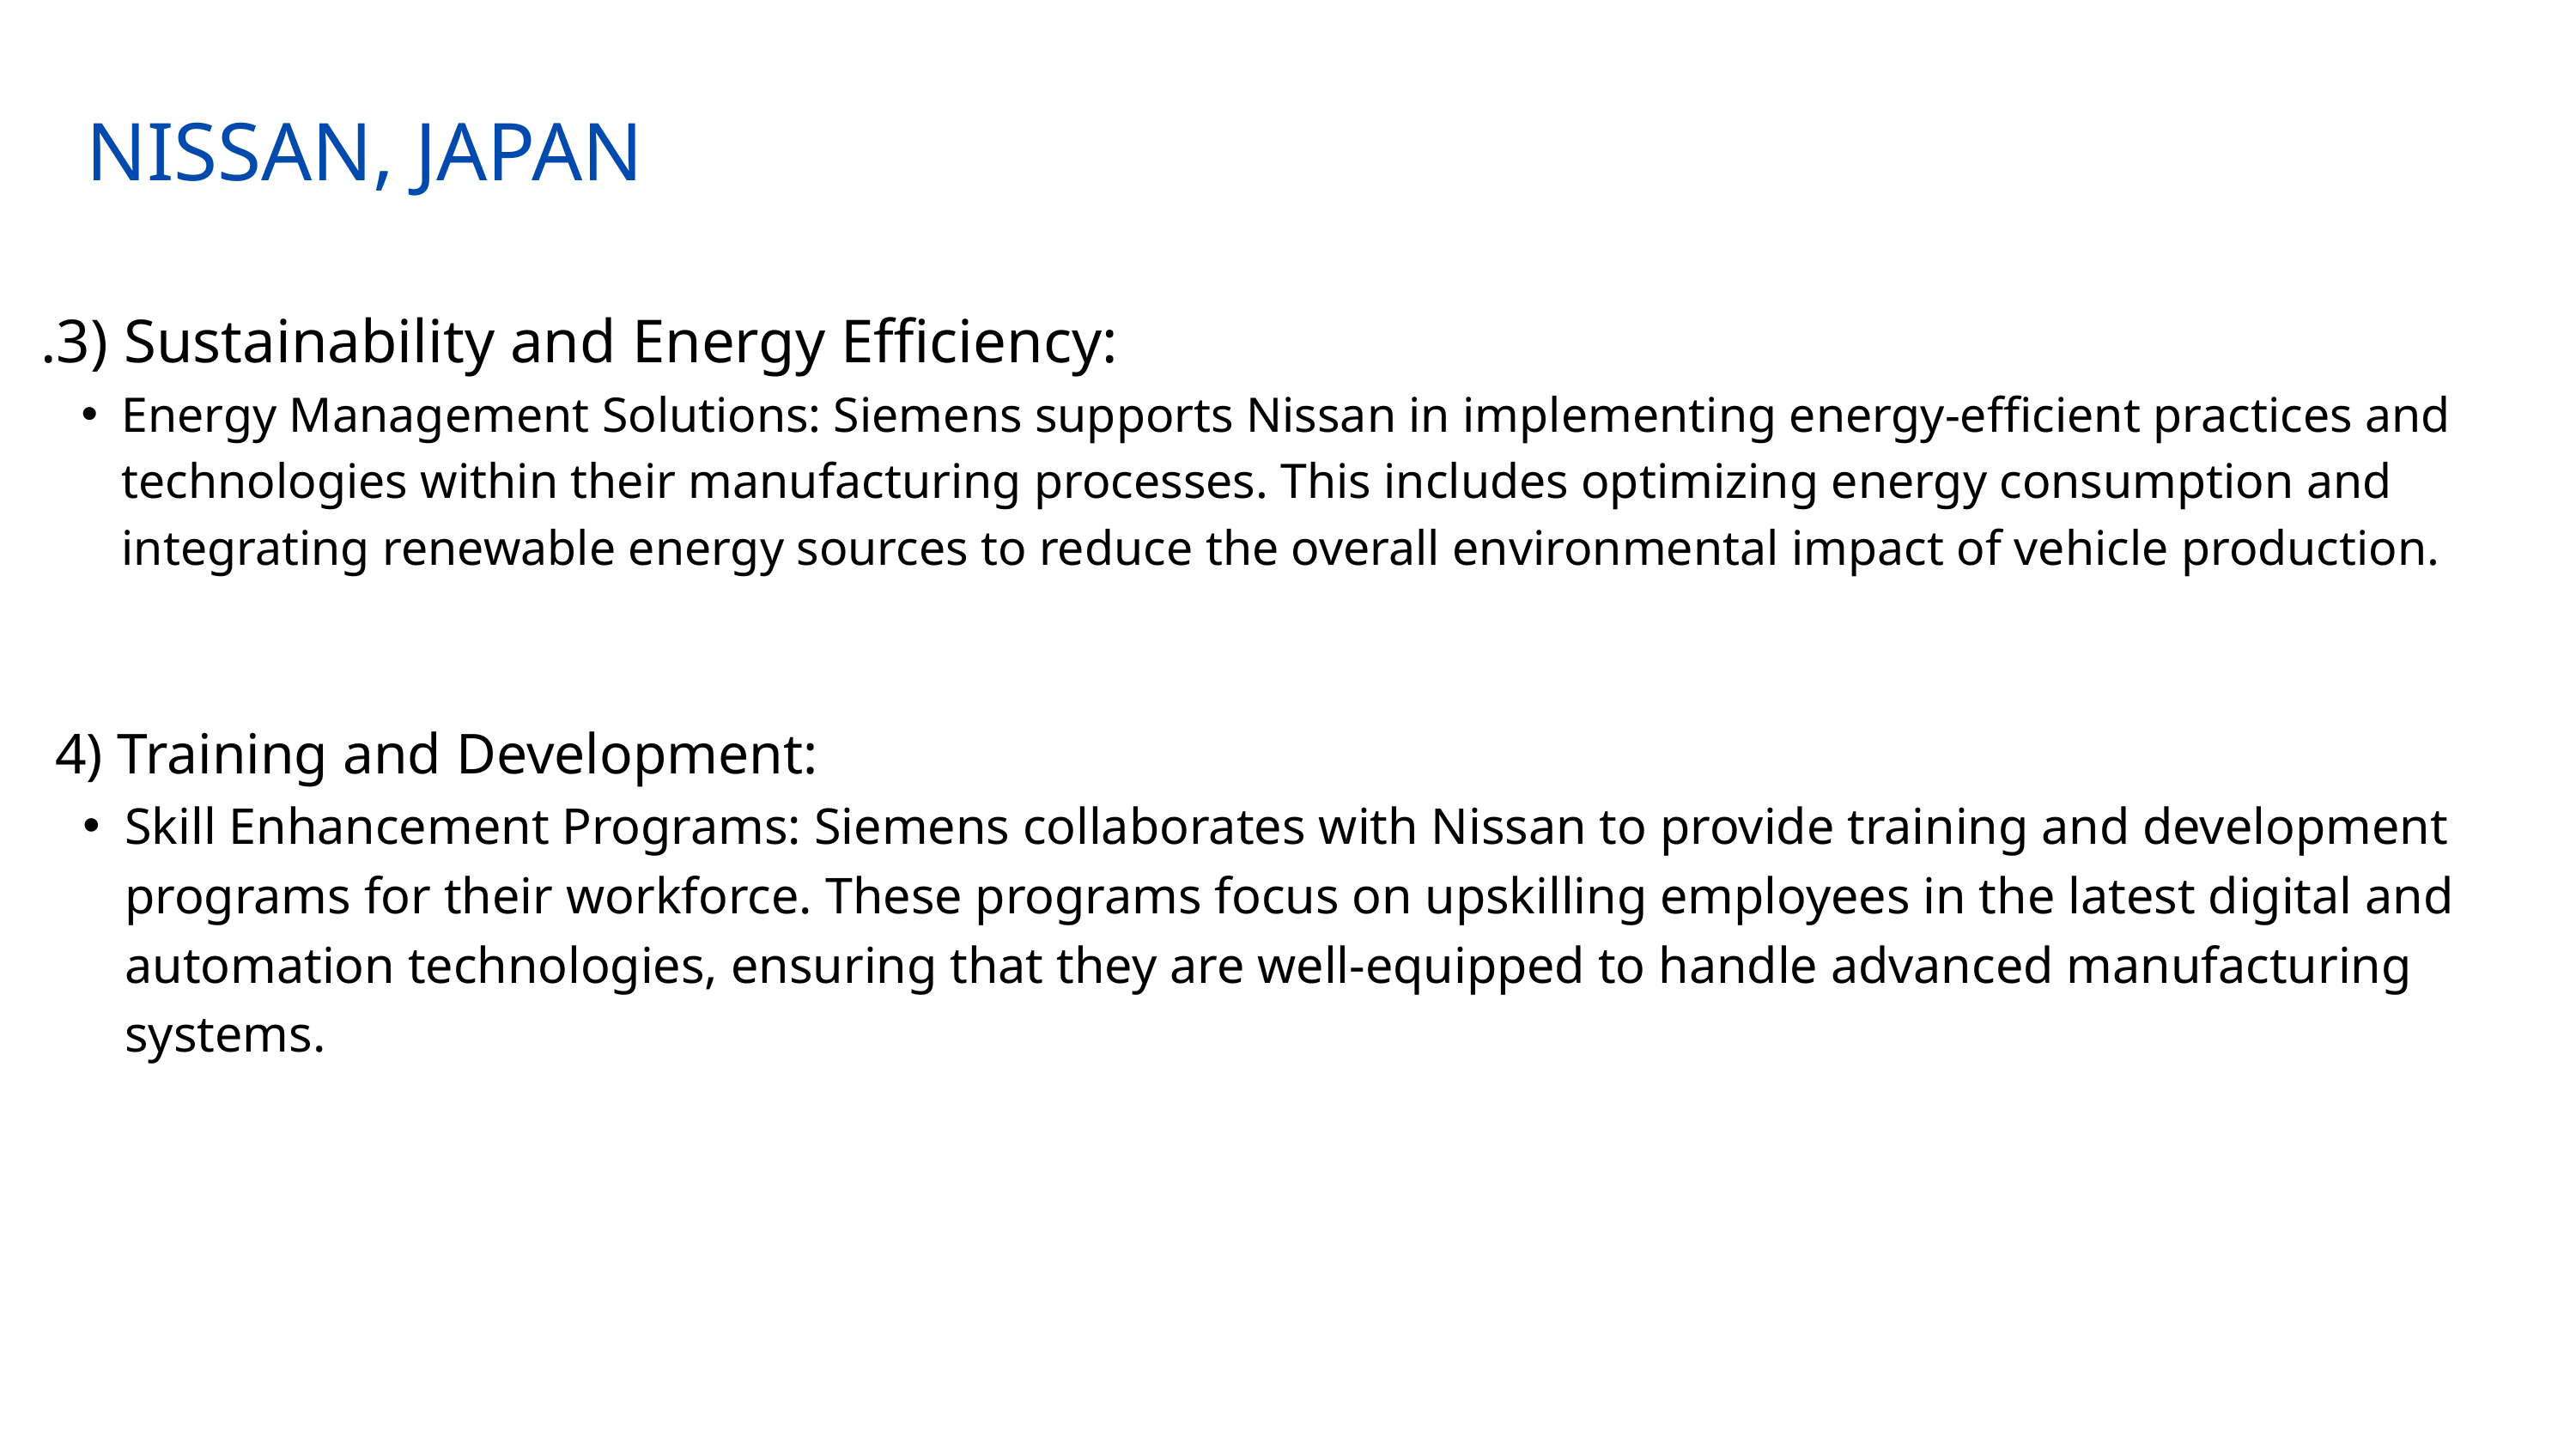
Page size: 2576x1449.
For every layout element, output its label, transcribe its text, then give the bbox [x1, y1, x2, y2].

text_box NISSAN, JAPAN [86, 85, 2432, 197]
text_box .3) Sustainability and Energy Efficiency: Energy Management Solutions: Siemens supports Nissan in implementing energy-efficient practices and technologies within their manufacturing processes. This includes optimizing energy consumption and integrating renewable energy sources to reduce the overall environmental impact of vehicle production. 4) Training and Development: Skill Enhancement Programs: Siemens collaborates with Nissan to provide training and development programs for their workforce. These programs focus on upskilling employees in the latest digital and automation technologies, ensuring that they are well-equipped to handle advanced manufacturing systems. [40, 292, 2576, 1124]
